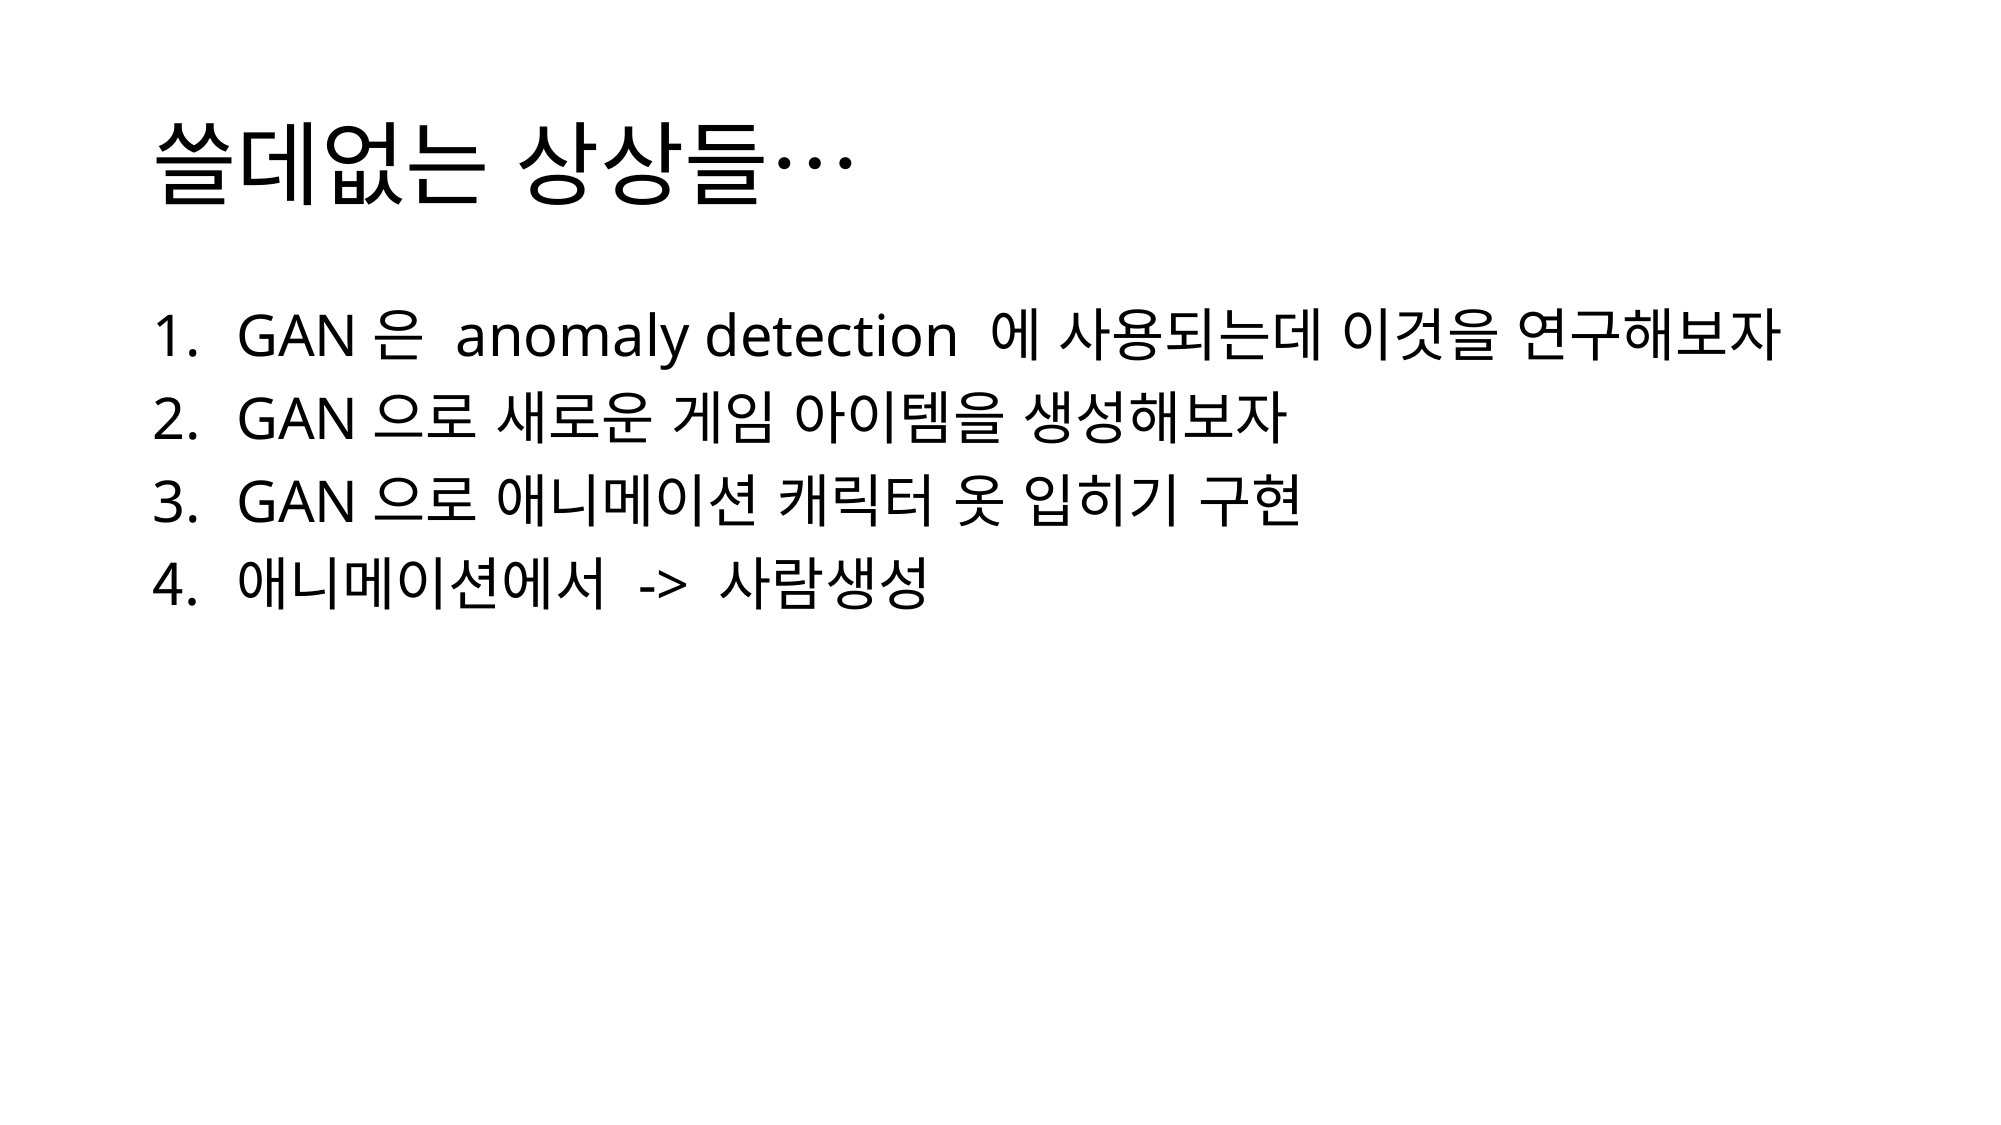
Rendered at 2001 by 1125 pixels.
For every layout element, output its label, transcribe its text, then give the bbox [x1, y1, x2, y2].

title 쓸데없는 상상들… [137, 59, 1863, 278]
list GAN은 anomaly detection 에 사용되는데 이것을 연구해보자 GAN으로 새로운 게임 아이템을 생성해보자 GAN으로 애니메이션 캐릭터 옷 입히기 구현 애니메이션에서 -> 사람생성 [137, 299, 1863, 627]
